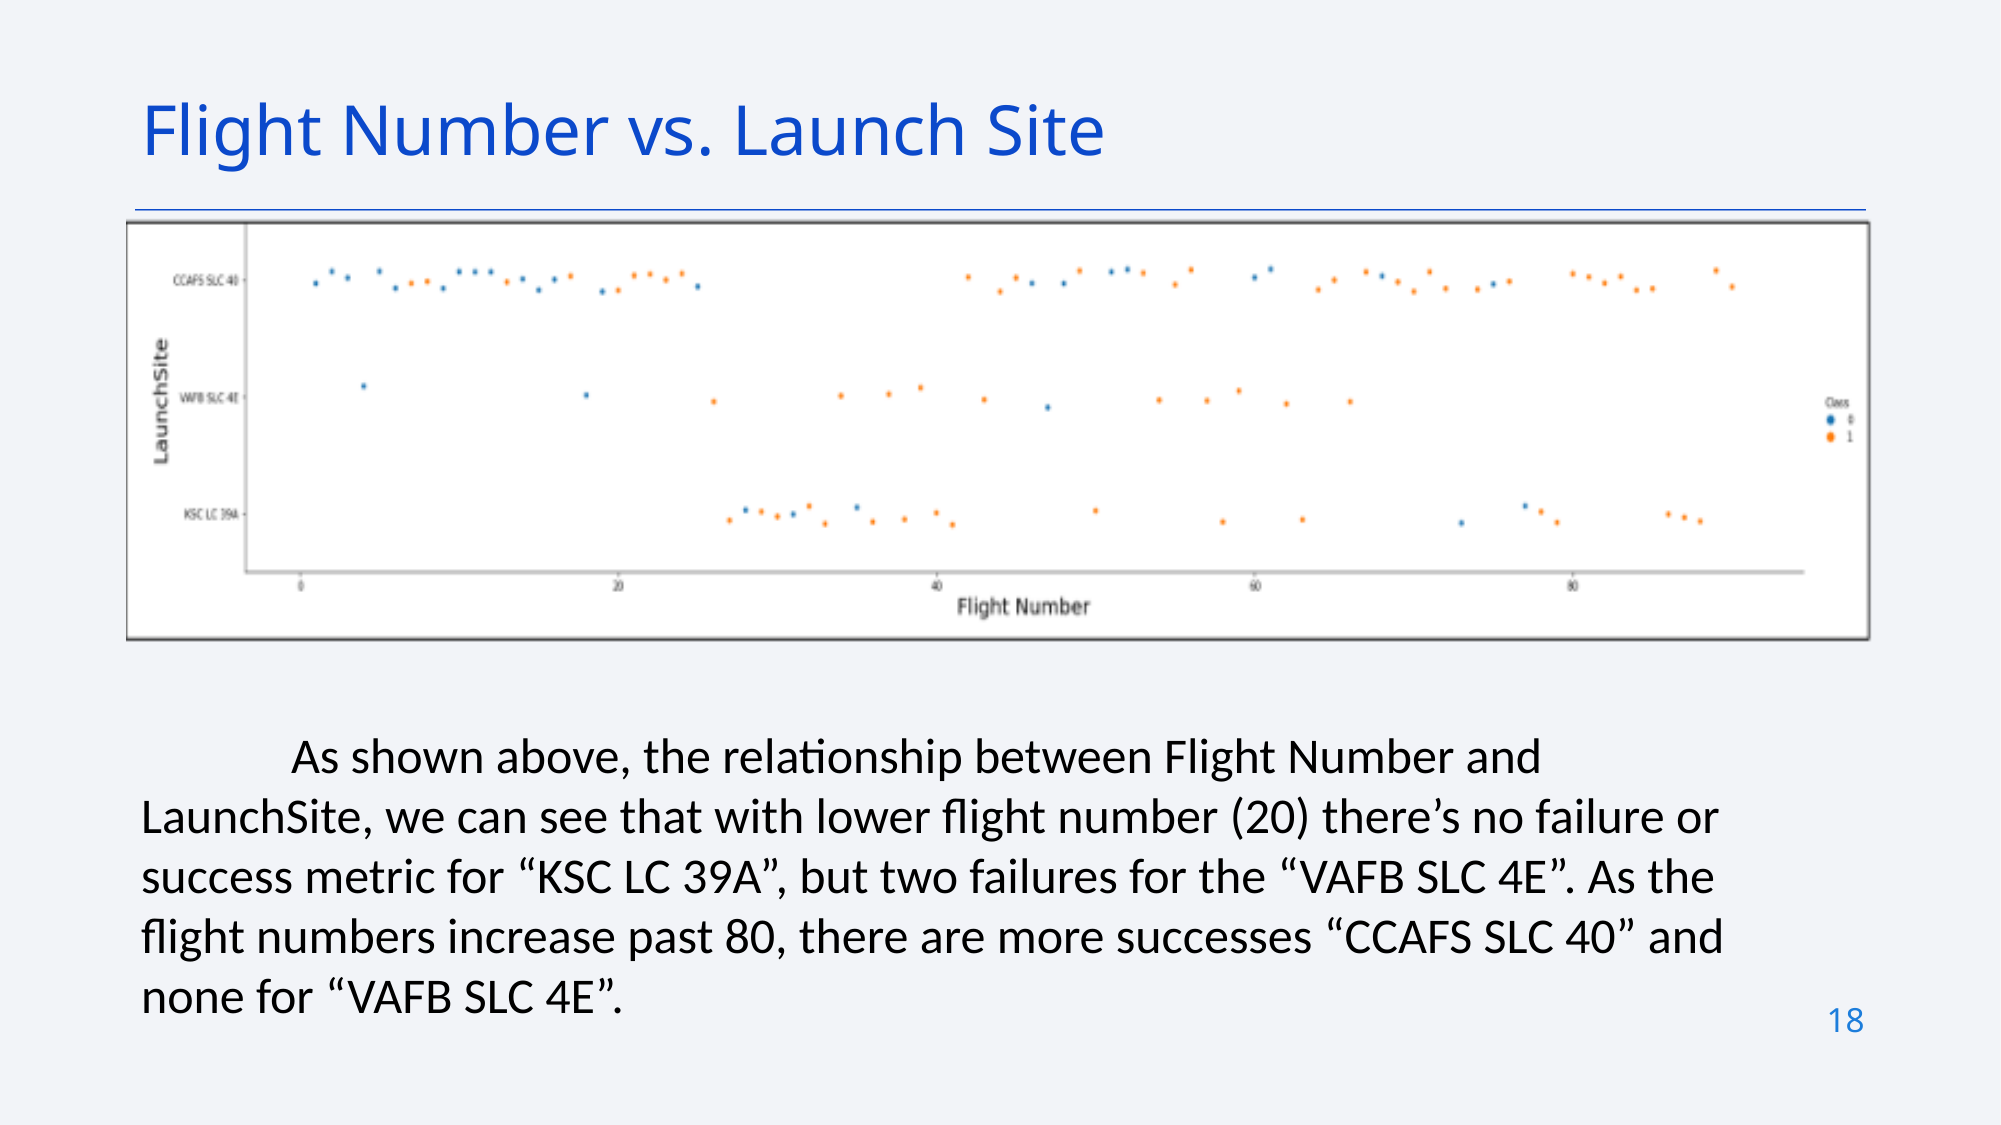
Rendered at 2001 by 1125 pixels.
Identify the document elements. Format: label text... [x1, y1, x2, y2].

slide_number 18 [1429, 988, 1880, 1055]
picture [0, 0, 2001, 1125]
text_box As shown above, the relationship between Flight Number and LaunchSite, we can see that with lower flight number (20) there’s no failure or success metric for “KSC LC 39A”, but two failures for the “VAFB SLC 4E”. As the flight numbers increase past 80, there are more successes “CCAFS SLC 40” and none for “VAFB SLC 4E”. [126, 715, 1764, 1031]
text_box Flight Number vs. Launch Site [126, 88, 1852, 179]
